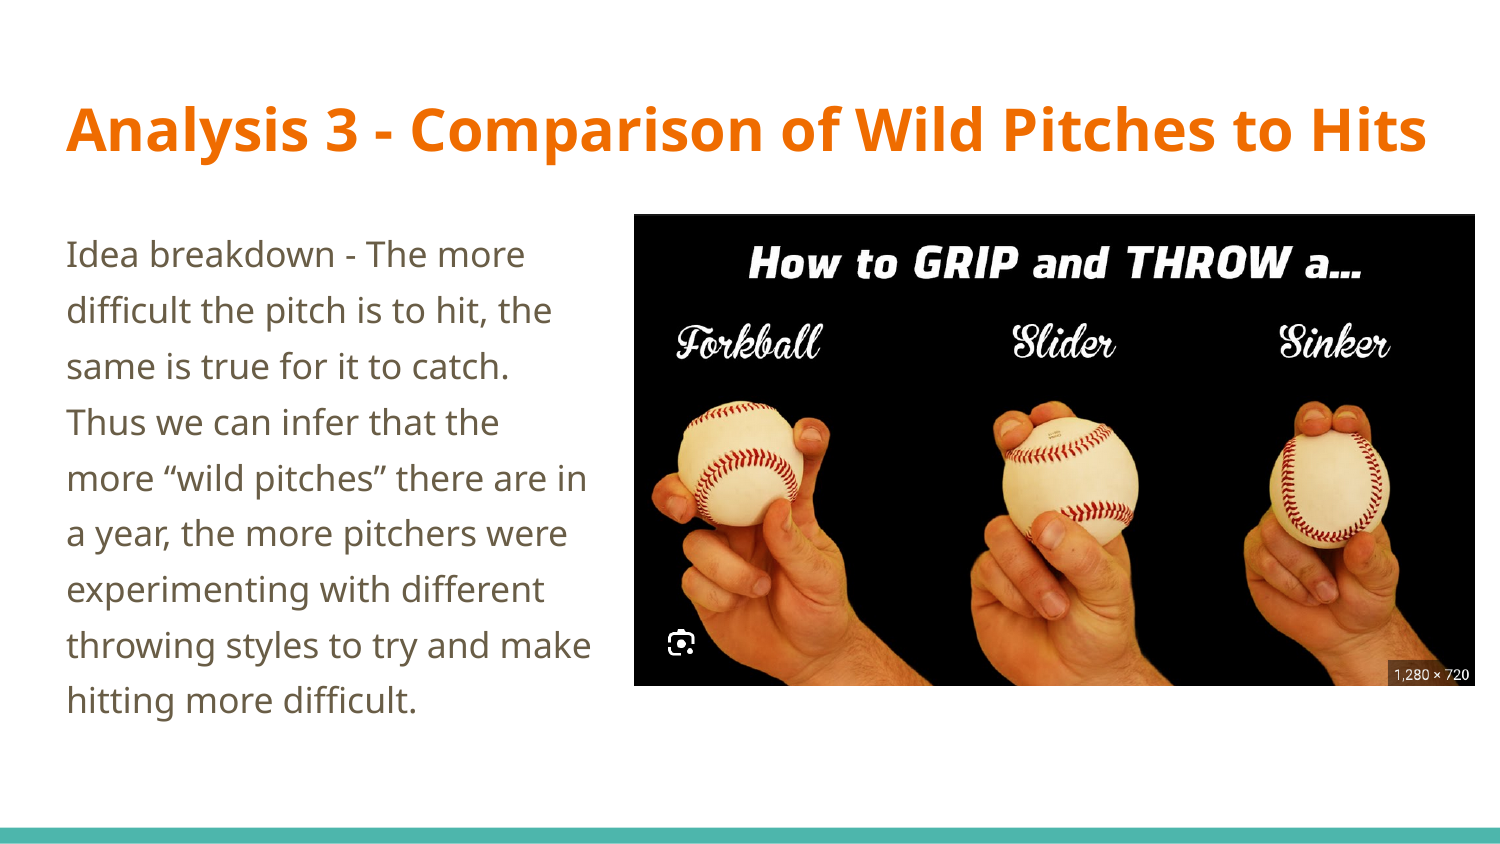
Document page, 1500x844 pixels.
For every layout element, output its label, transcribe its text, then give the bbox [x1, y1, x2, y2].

list Idea breakdown - The more difficult the pitch is to hit, the same is true for it to catch. Thus we can infer that the more “wild pitches” there are in a year, the more pitchers were experimenting with different throwing styles to try and make hitting more difficult. [51, 207, 610, 750]
title Analysis 3 - Comparison of Wild Pitches to Hits [51, 72, 1449, 189]
picture [634, 213, 1476, 686]
